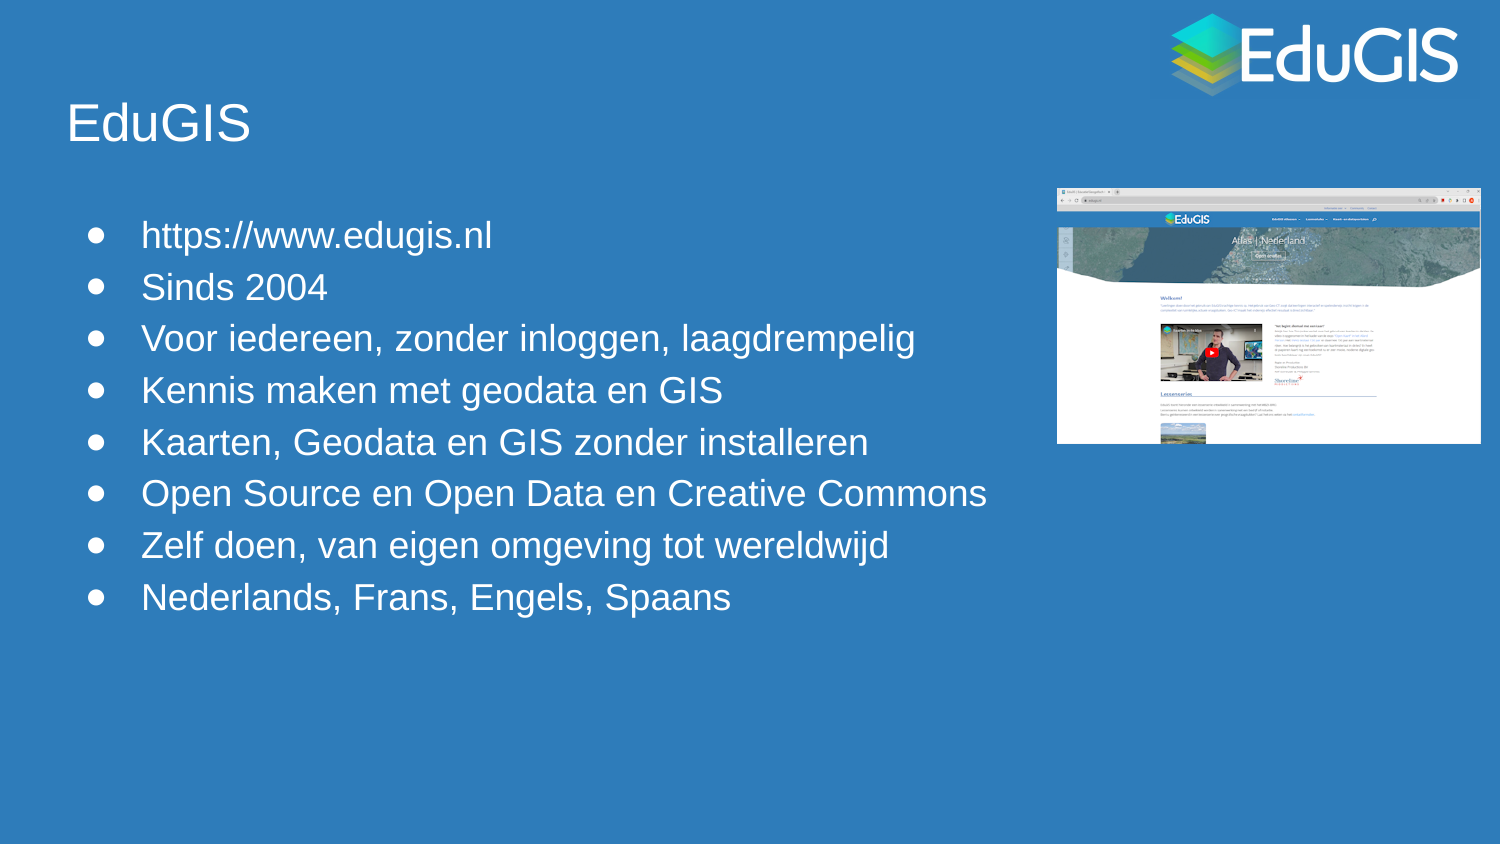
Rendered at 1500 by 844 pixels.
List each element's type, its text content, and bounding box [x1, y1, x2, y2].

title EduGIS [51, 72, 1449, 167]
picture [1056, 188, 1481, 445]
picture [1150, 10, 1480, 99]
list https://www.edugis.nl Sinds 2004 Voor iedereen, zonder inloggen, laagdrempelig Kennis maken met geodata en GIS Kaarten, Geodata en GIS zonder installeren Open Source en Open Data en Creative Commons Zelf doen, van eigen omgeving tot wereldwijd Nederlands, Frans, Engels, Spaans [51, 189, 1031, 750]
